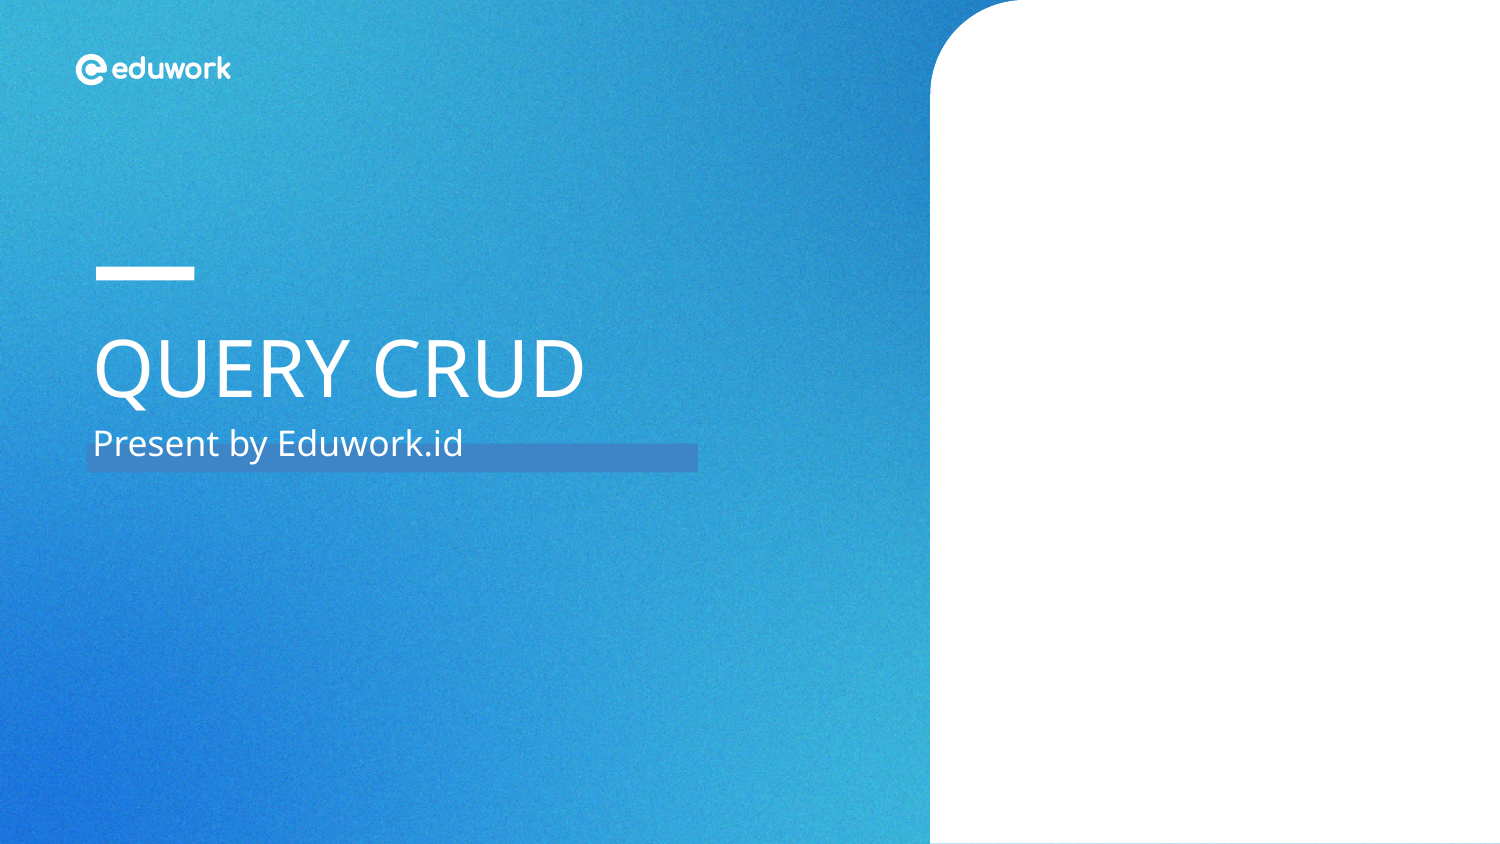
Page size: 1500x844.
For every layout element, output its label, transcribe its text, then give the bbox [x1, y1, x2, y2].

text_box Present by Eduwork.id [77, 406, 759, 533]
picture [0, 0, 1500, 844]
text_box QUERY CRUD [77, 302, 792, 429]
text_box [96, 266, 195, 281]
